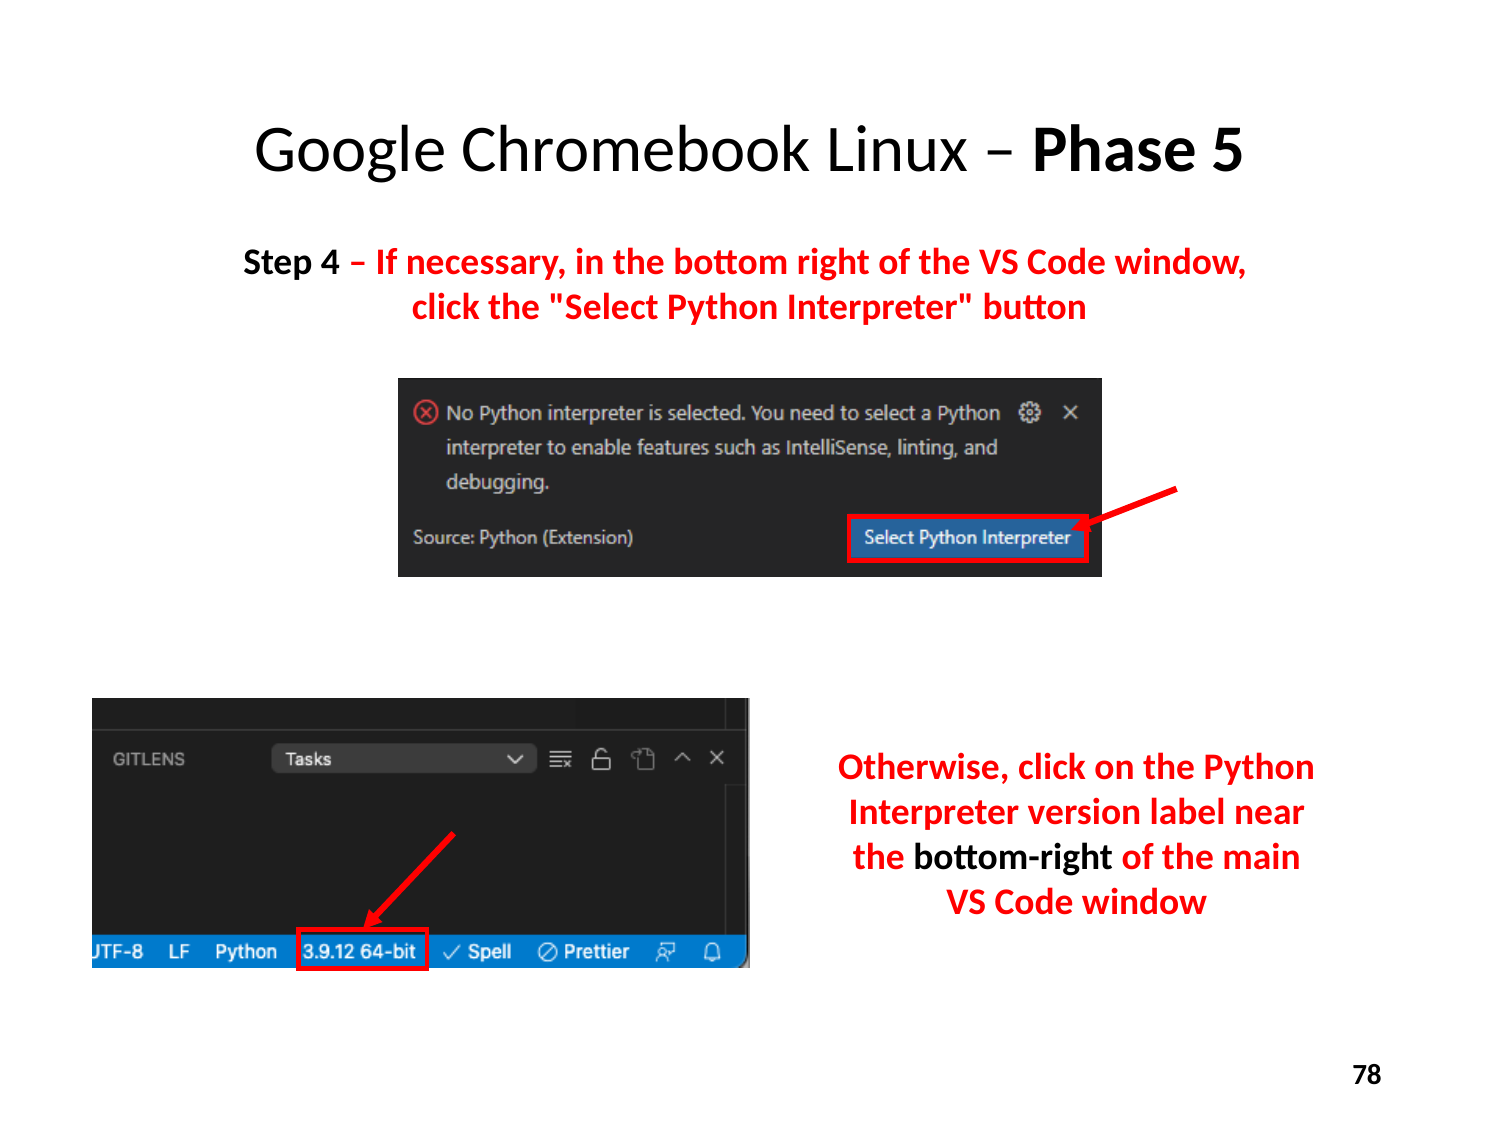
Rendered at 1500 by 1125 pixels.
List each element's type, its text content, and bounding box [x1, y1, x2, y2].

slide_number 78 [1059, 1042, 1397, 1103]
title Google Chromebook Linux – Phase 5 [103, 59, 1397, 241]
picture [92, 698, 750, 968]
text_box Otherwise, click on the Python Interpreter version label near the bottom-right of the main VS Code window [814, 734, 1340, 930]
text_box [362, 833, 454, 930]
text_box Step 4 – If necessary, in the bottom right of the VS Code window, click the "Select Python Interpreter" button [203, 229, 1297, 335]
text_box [1070, 488, 1177, 530]
picture [398, 378, 1102, 577]
